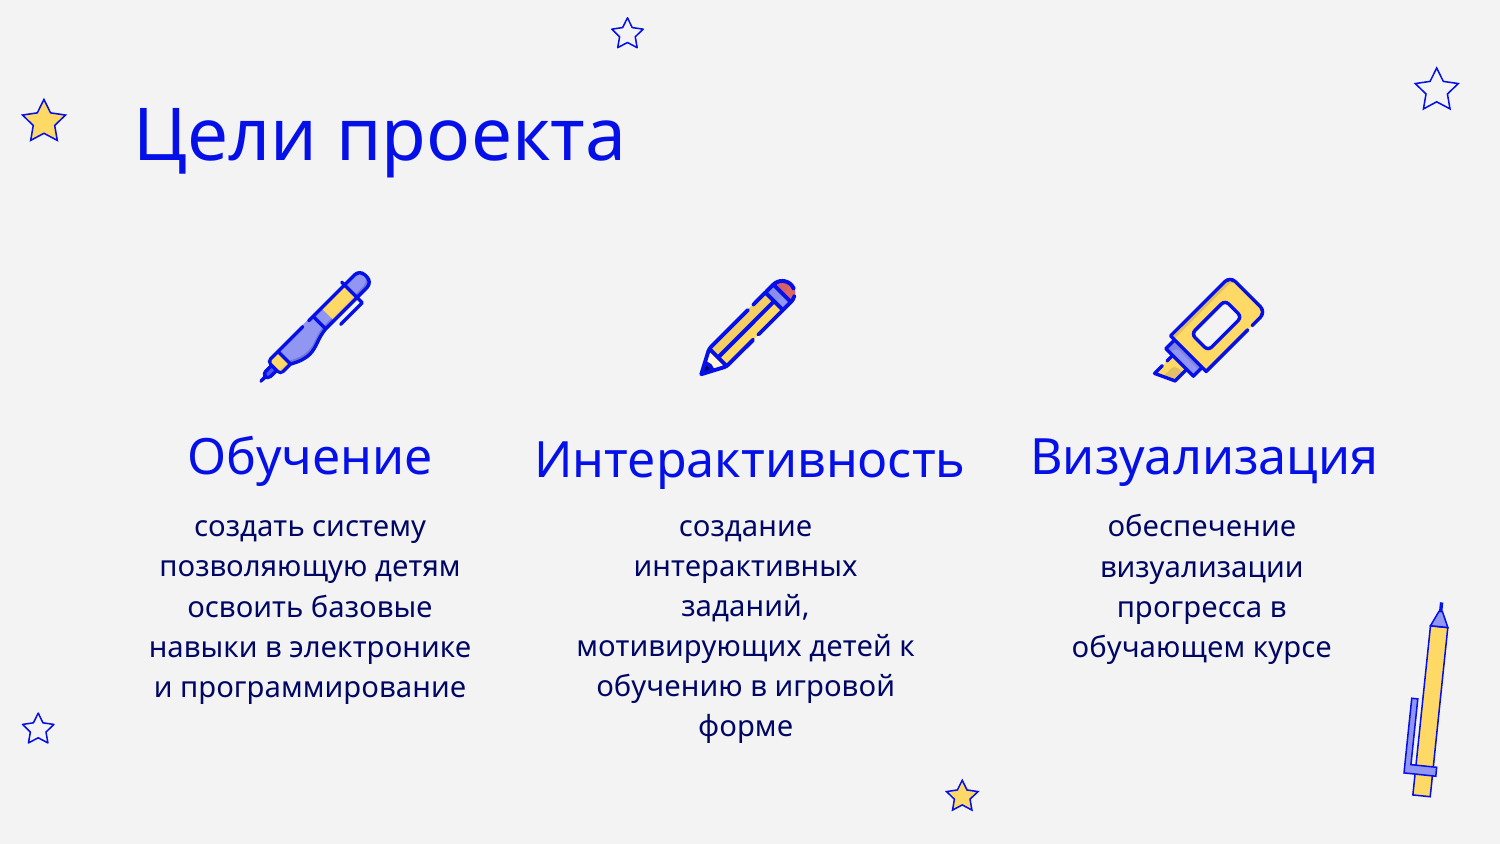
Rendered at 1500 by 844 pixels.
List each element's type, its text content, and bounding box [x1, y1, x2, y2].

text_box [258, 270, 373, 383]
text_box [1152, 277, 1266, 383]
subtitle создать систему позволяющую детям освоить базовые навыки в электронике и программирование [131, 500, 489, 710]
subtitle обеспечение визуализации прогресса в обучающем курсе [1023, 500, 1381, 669]
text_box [1411, 602, 1444, 797]
title Цели проекта [118, 72, 1382, 167]
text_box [689, 272, 803, 386]
subtitle Визуализация [1008, 408, 1401, 500]
subtitle создание интерактивных заданий, мотивирующих детей к обучению в игровой форме [555, 503, 937, 744]
subtitle Обучение [131, 408, 489, 500]
subtitle Интерактивность [503, 410, 997, 503]
